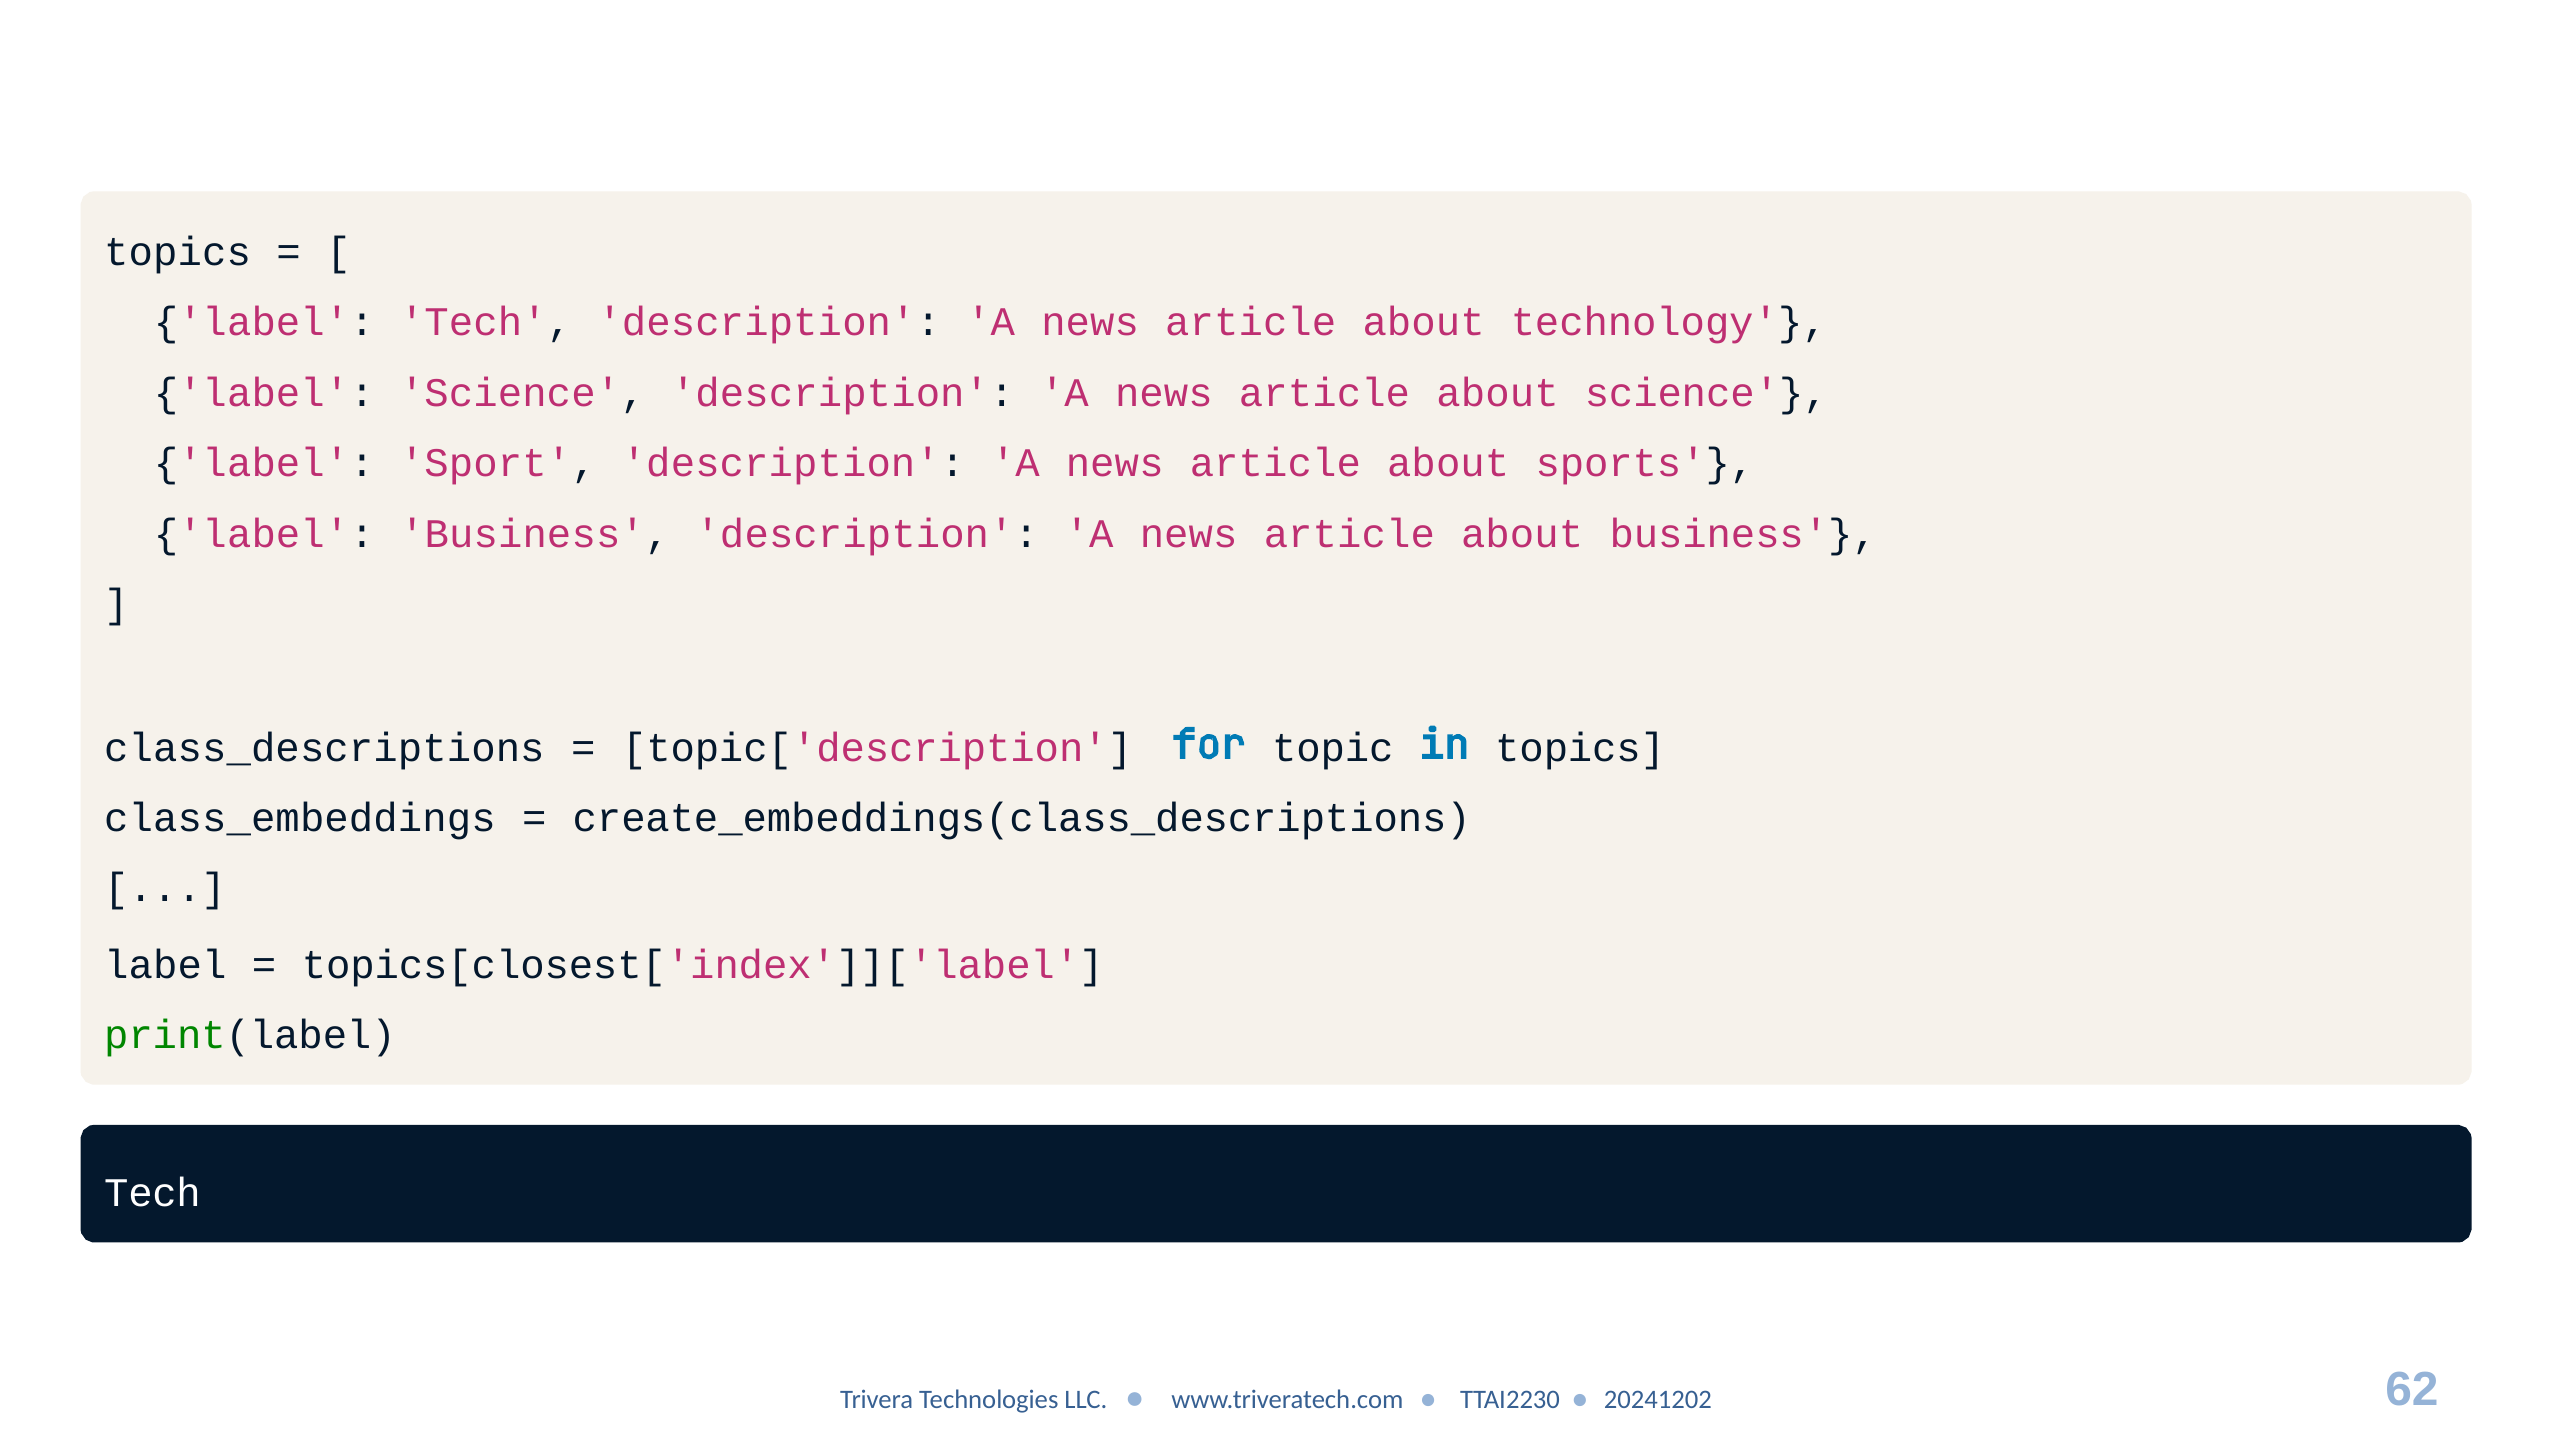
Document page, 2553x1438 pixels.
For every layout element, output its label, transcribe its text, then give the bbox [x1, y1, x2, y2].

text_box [80, 191, 2472, 1085]
text_box topics = [ {'label': 'Tech', 'description': 'A news article about technology'}, {'label': 'Science', 'description': 'A news article about science'}, {'label': 'Sport', 'description': 'A news article about sports'}, {'label': 'Business', 'description': 'A news article about business'}, ] class_descriptions = [topic['description'] topic topics] class_embeddings = create_embeddings(class_descriptions) [...] label = topics[closest['index']]['label'] print(label) Tech [102, 1096, 1893, 1215]
text_box [80, 1124, 2472, 1243]
